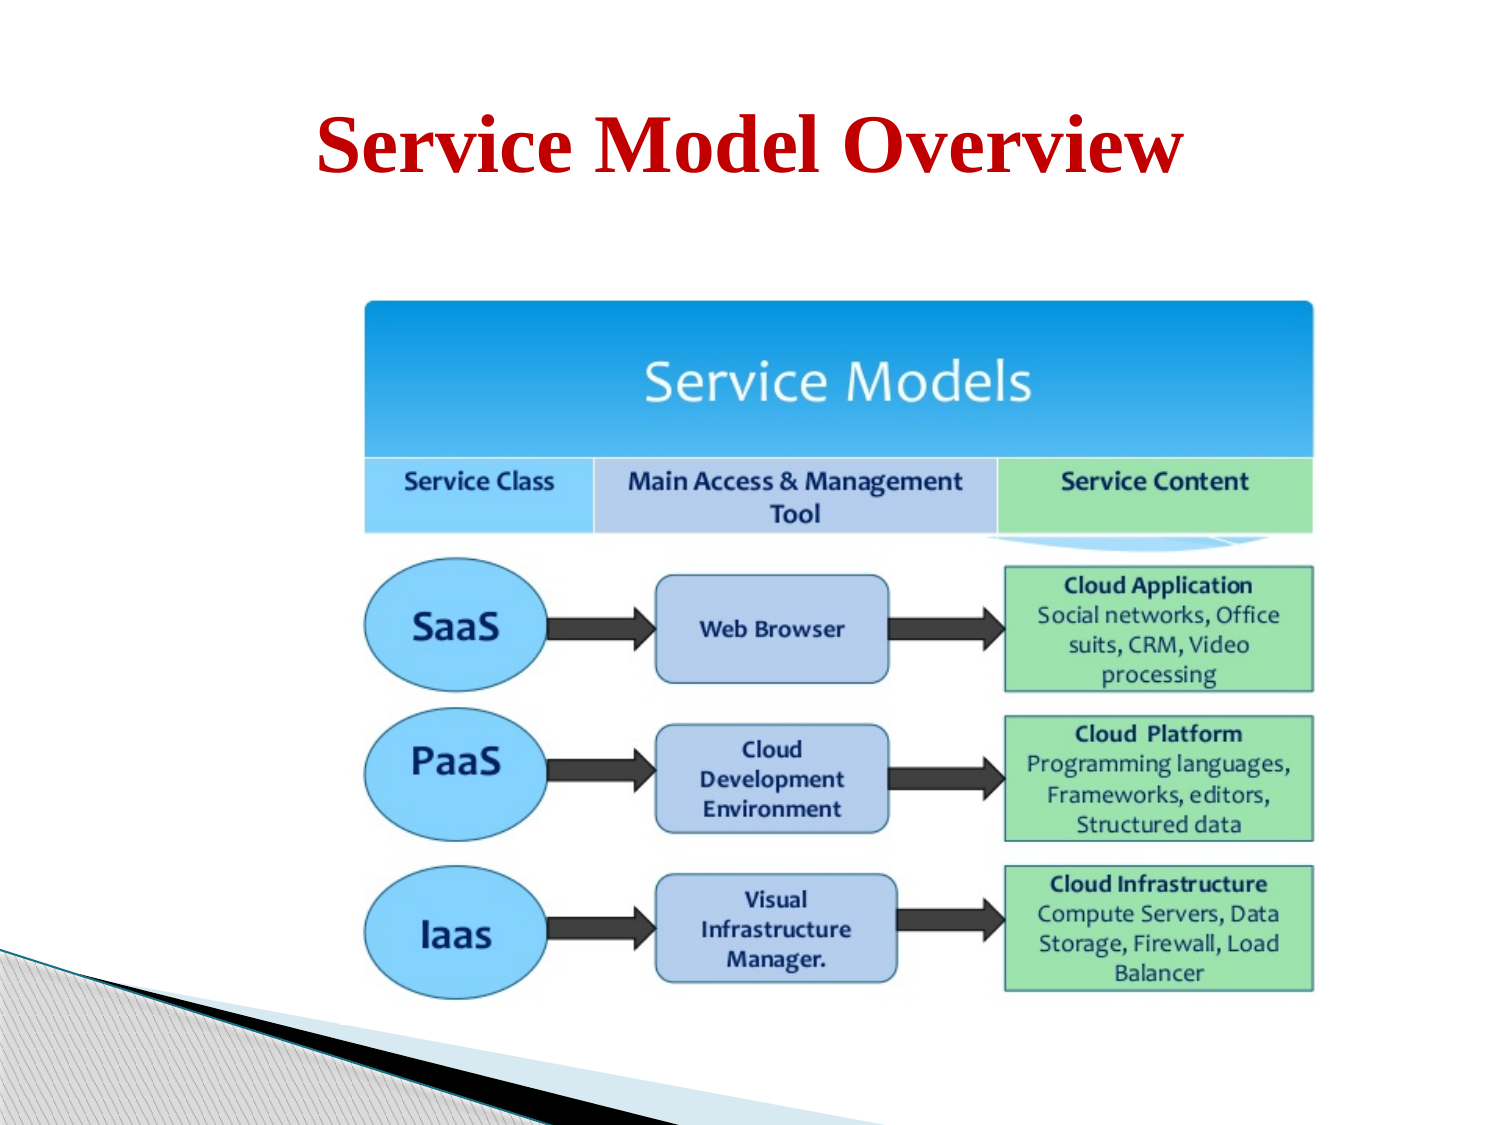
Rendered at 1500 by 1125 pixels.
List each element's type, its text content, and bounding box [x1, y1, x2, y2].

picture [340, 276, 1338, 1026]
title Service Model Overview [75, 45, 1425, 233]
